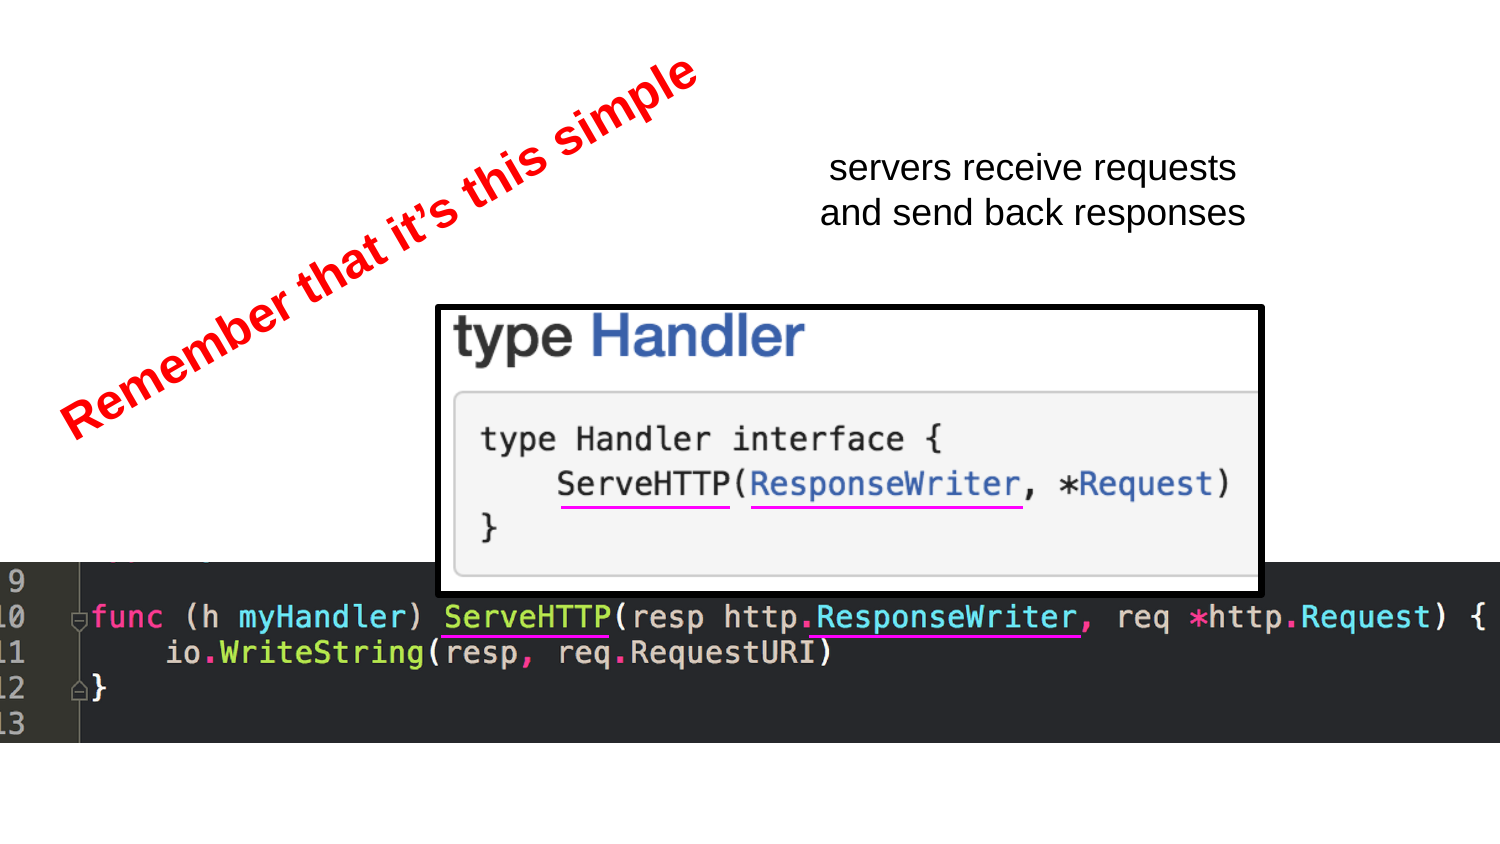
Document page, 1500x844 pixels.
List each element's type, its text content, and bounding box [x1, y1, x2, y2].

text_box Remember that it’s this simple [0, 0, 759, 494]
title servers receive requests and send back responses [624, 119, 1442, 258]
picture [0, 309, 1500, 744]
